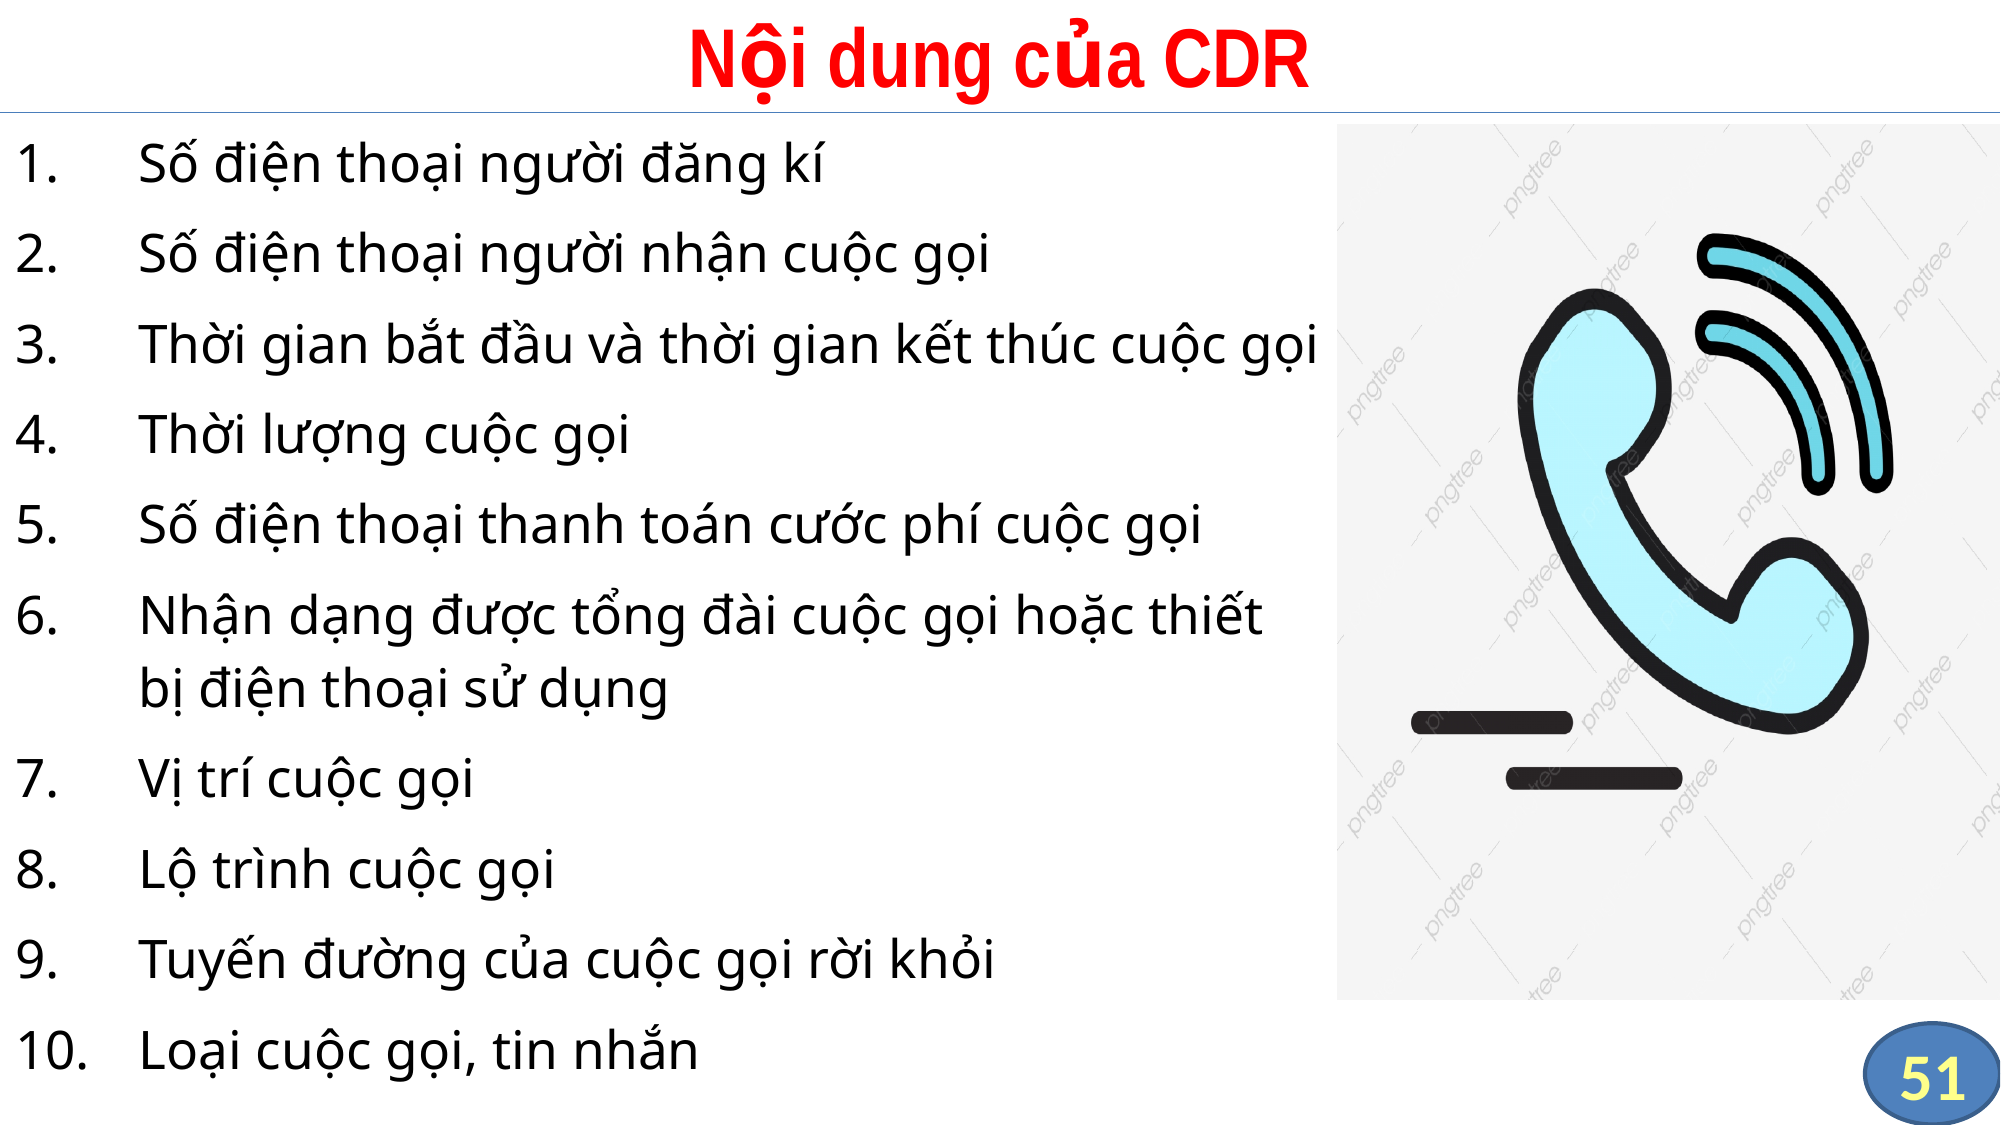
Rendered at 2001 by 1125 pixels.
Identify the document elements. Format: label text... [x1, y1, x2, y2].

title Nội dung của CDR [0, 0, 2000, 113]
picture [1337, 124, 2000, 1001]
slide_number 51 [1866, 1023, 2000, 1125]
list Số điện thoại người đăng kí Số điện thoại người nhận cuộc gọi Thời gian bắt đầu và thời gian kết thúc cuộc gọi Thời lượng cuộc gọi Số điện thoại thanh toán cước phí cuộc gọi Nhận dạng được tổng đài cuộc gọi hoặc thiết bị điện thoại sử dụng Vị trí cuộc gọi Lộ trình cuộc gọi Tuyến đường của cuộc gọi rời khỏi Loại cuộc gọi, tin nhắn [0, 113, 1338, 1125]
